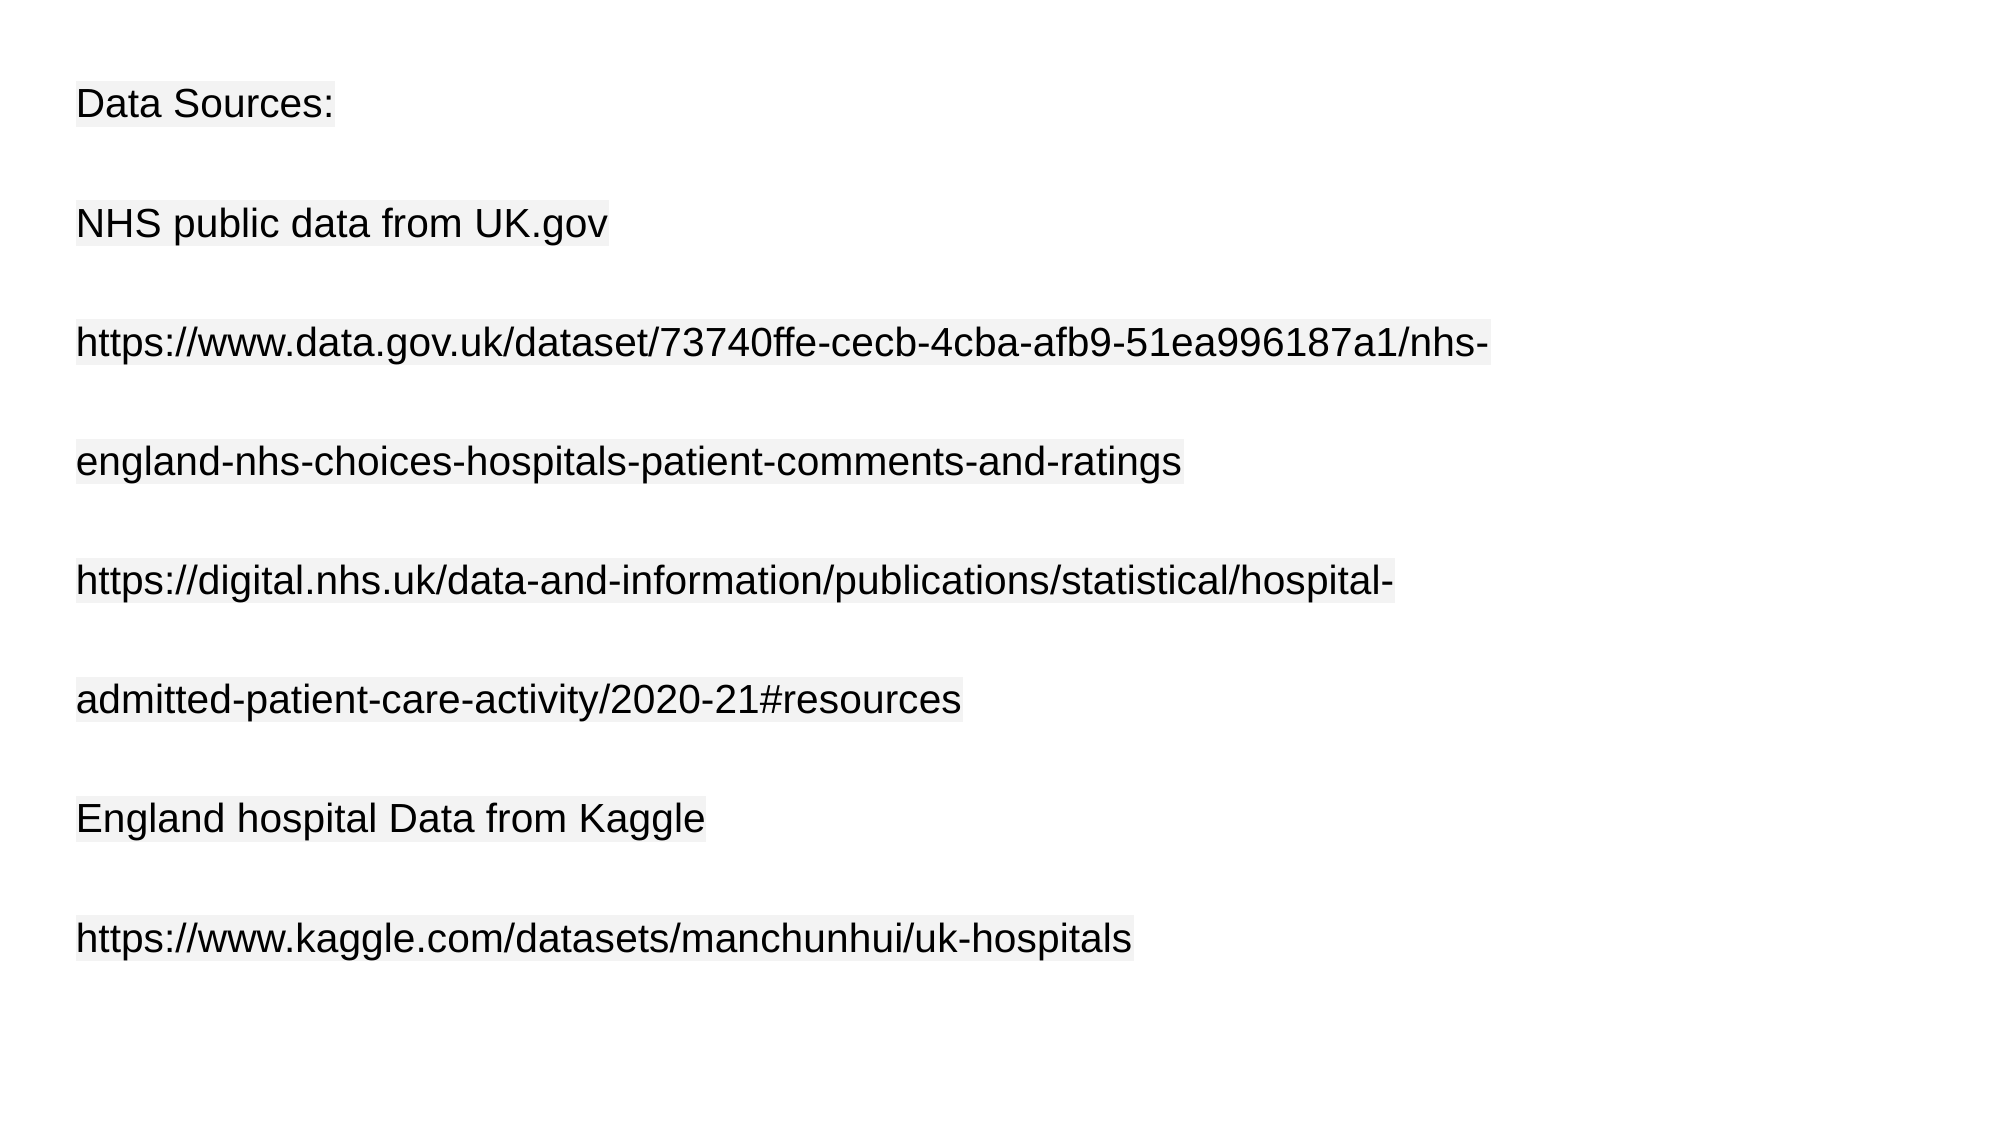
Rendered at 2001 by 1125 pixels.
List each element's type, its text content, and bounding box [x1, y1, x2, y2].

text_box Data Sources: NHS public data from UK.gov https://www.data.gov.uk/dataset/73740ffe-cecb-4cba-afb9-51ea996187a1/nhs- england-nhs-choices-hospitals-patient-comments-and-ratings https://digital.nhs.uk/data-and-information/publications/statistical/hospital- admitted-patient-care-activity/2020-21#resources England hospital Data from Kaggle https://www.kaggle.com/datasets/manchunhui/uk-hospitals [60, 55, 1527, 1063]
